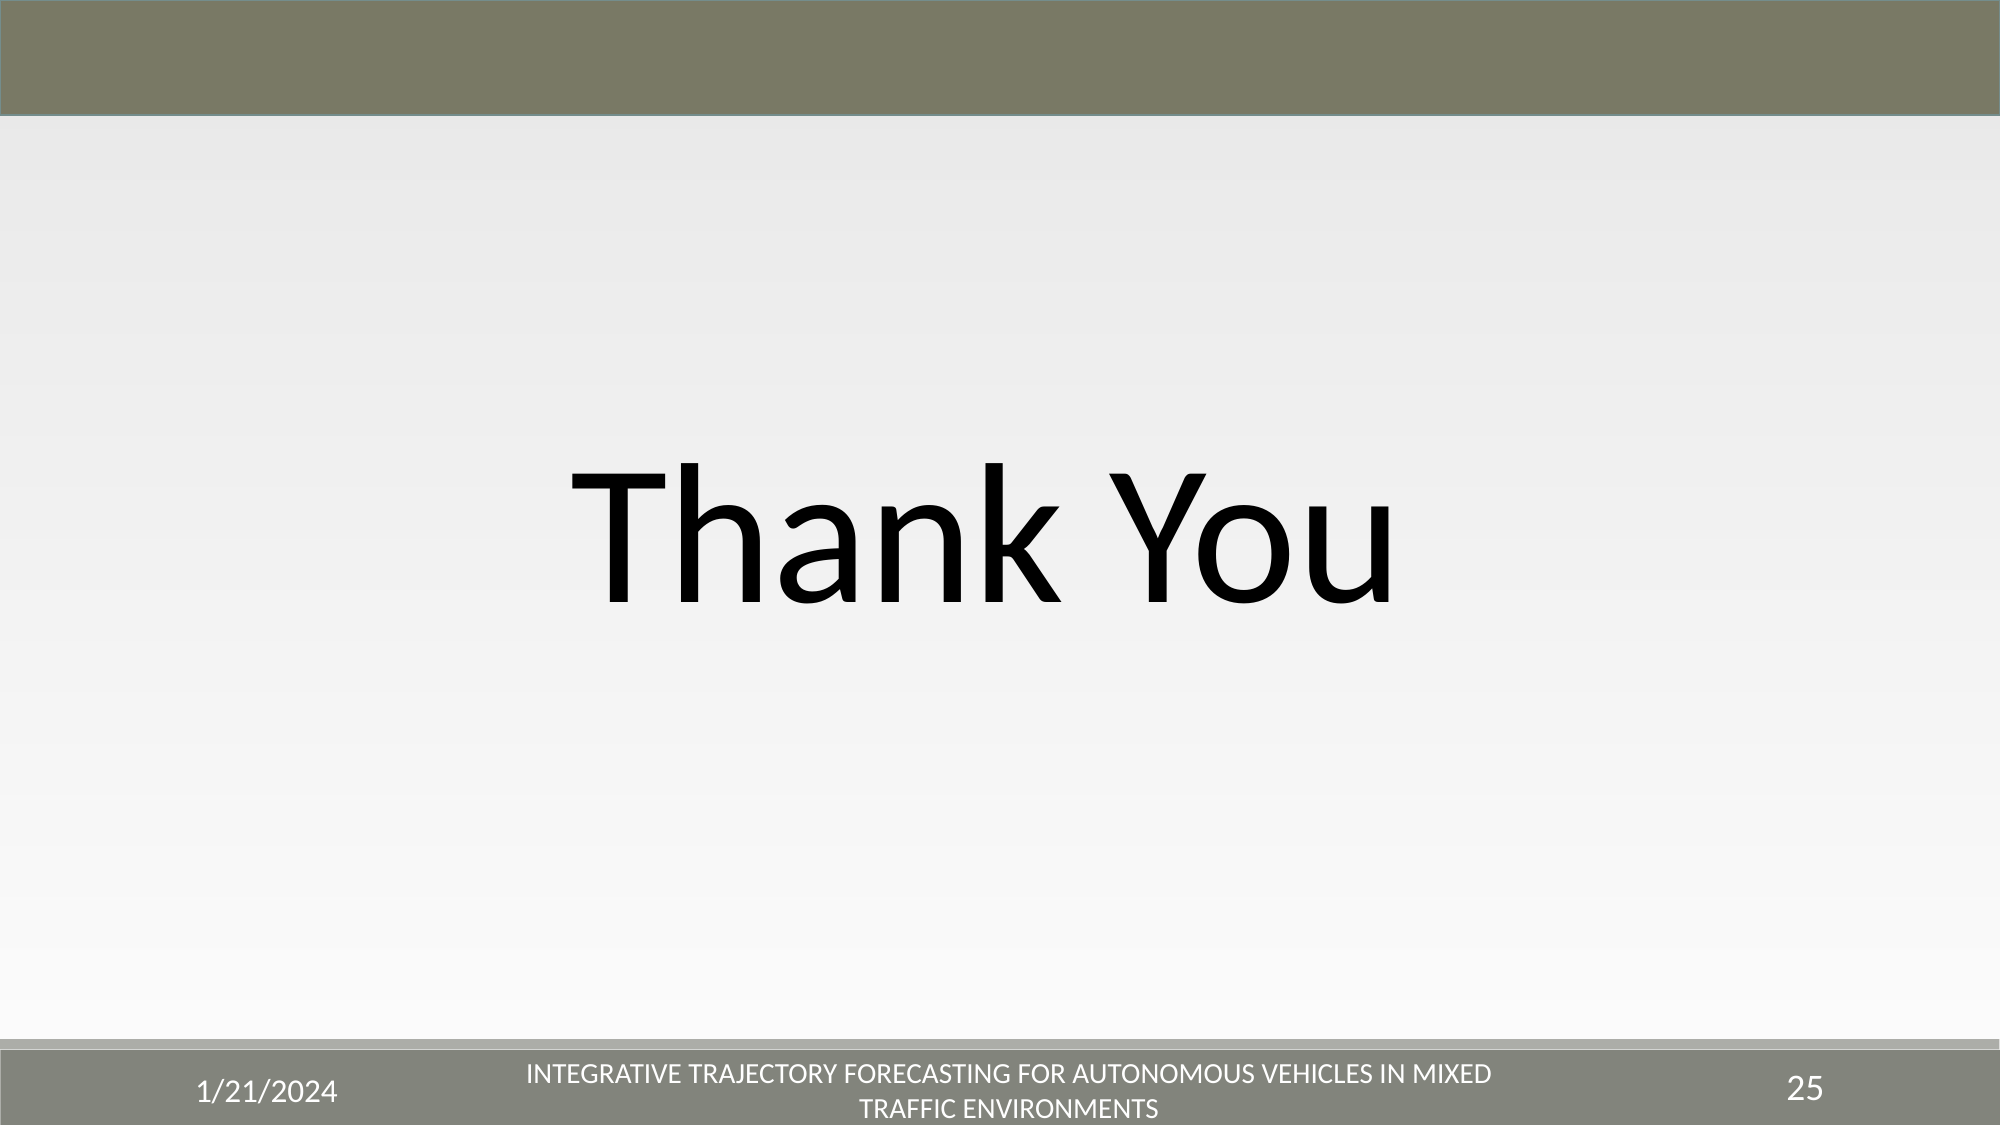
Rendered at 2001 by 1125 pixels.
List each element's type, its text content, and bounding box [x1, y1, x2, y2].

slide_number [180, 1059, 507, 1120]
footer Integrative Trajectory Forecasting for Autonomous Vehicles in Mixed Traffic Environments [507, 1059, 1511, 1120]
text_box [0, 0, 2000, 116]
text_box Thank You [555, 395, 1803, 650]
slide_number 25 [1624, 1055, 1840, 1116]
